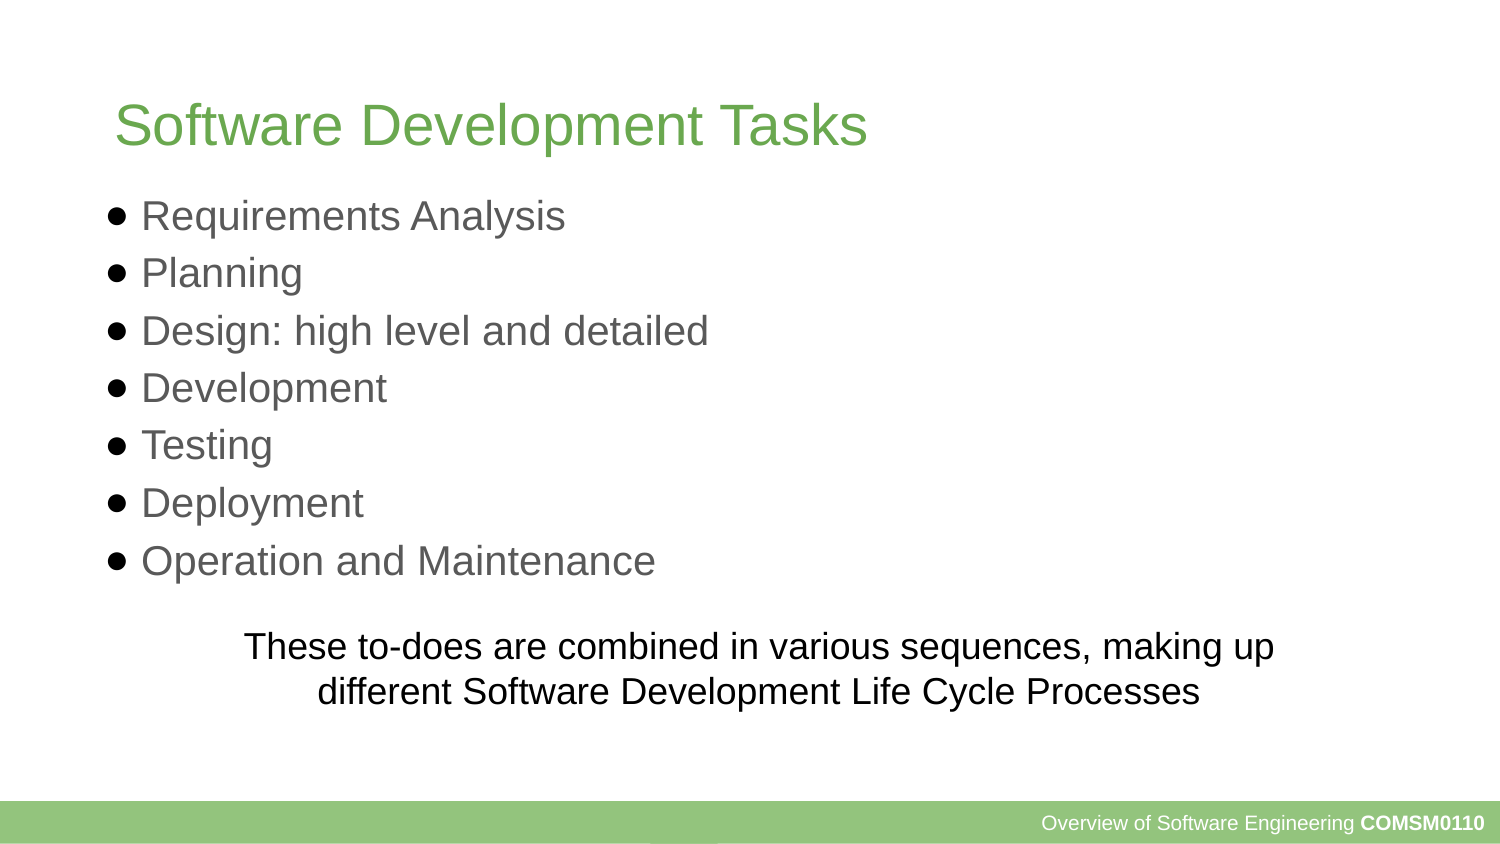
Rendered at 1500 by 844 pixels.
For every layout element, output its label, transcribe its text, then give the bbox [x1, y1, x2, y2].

list Requirements Analysis Planning Design: high level and detailed Development Testing Deployment Operation and Maintenance [86, 188, 1381, 615]
text_box These to-does are combined in various sequences, making up different Software Development Life Cycle Processes [221, 614, 1297, 720]
title Software Development Tasks [103, 44, 1397, 208]
